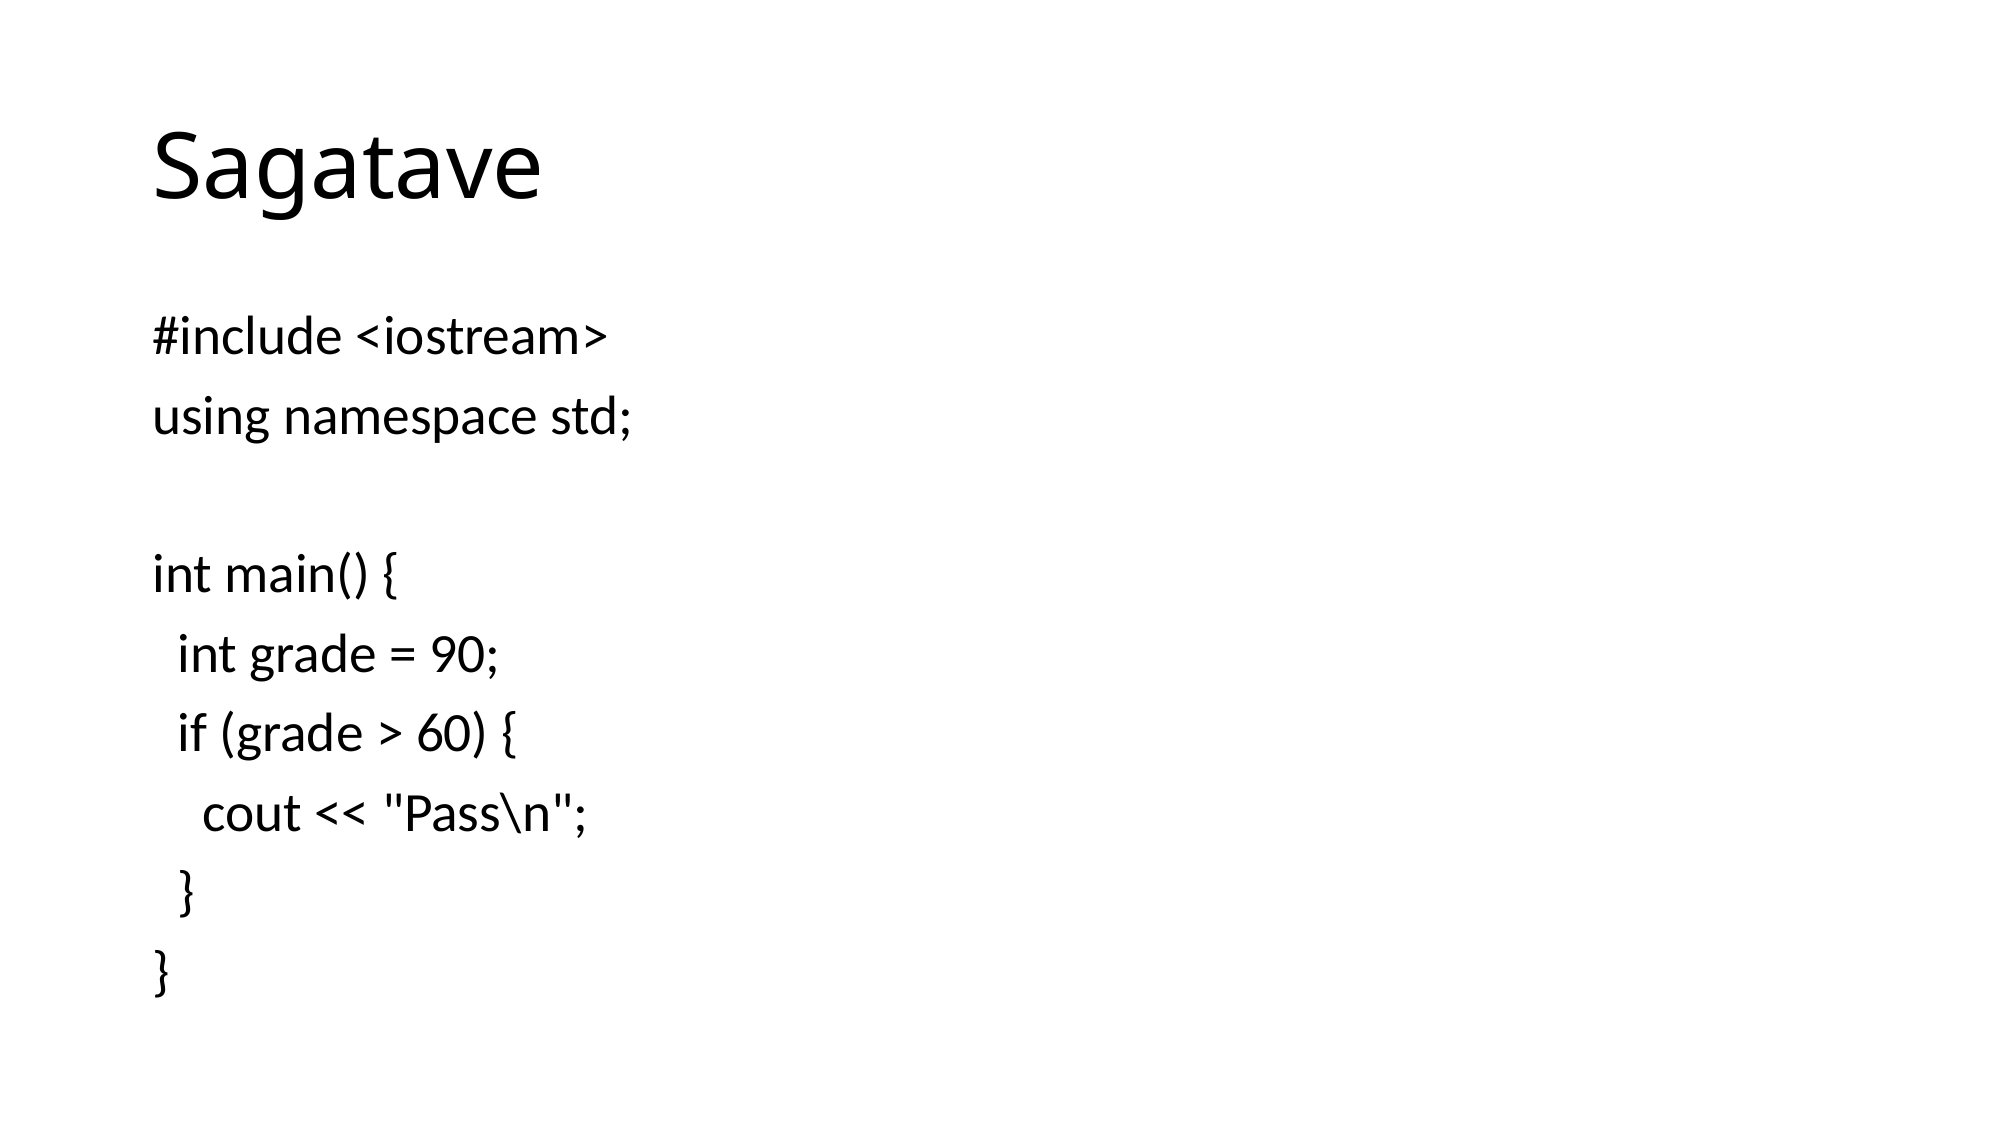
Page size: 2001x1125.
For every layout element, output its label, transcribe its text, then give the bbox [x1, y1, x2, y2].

title Sagatave [137, 59, 1863, 278]
list #include <iostream> using namespace std; int main() { int grade = 90; if (grade > 60) { cout << "Pass\n"; } } [137, 299, 1863, 1014]
